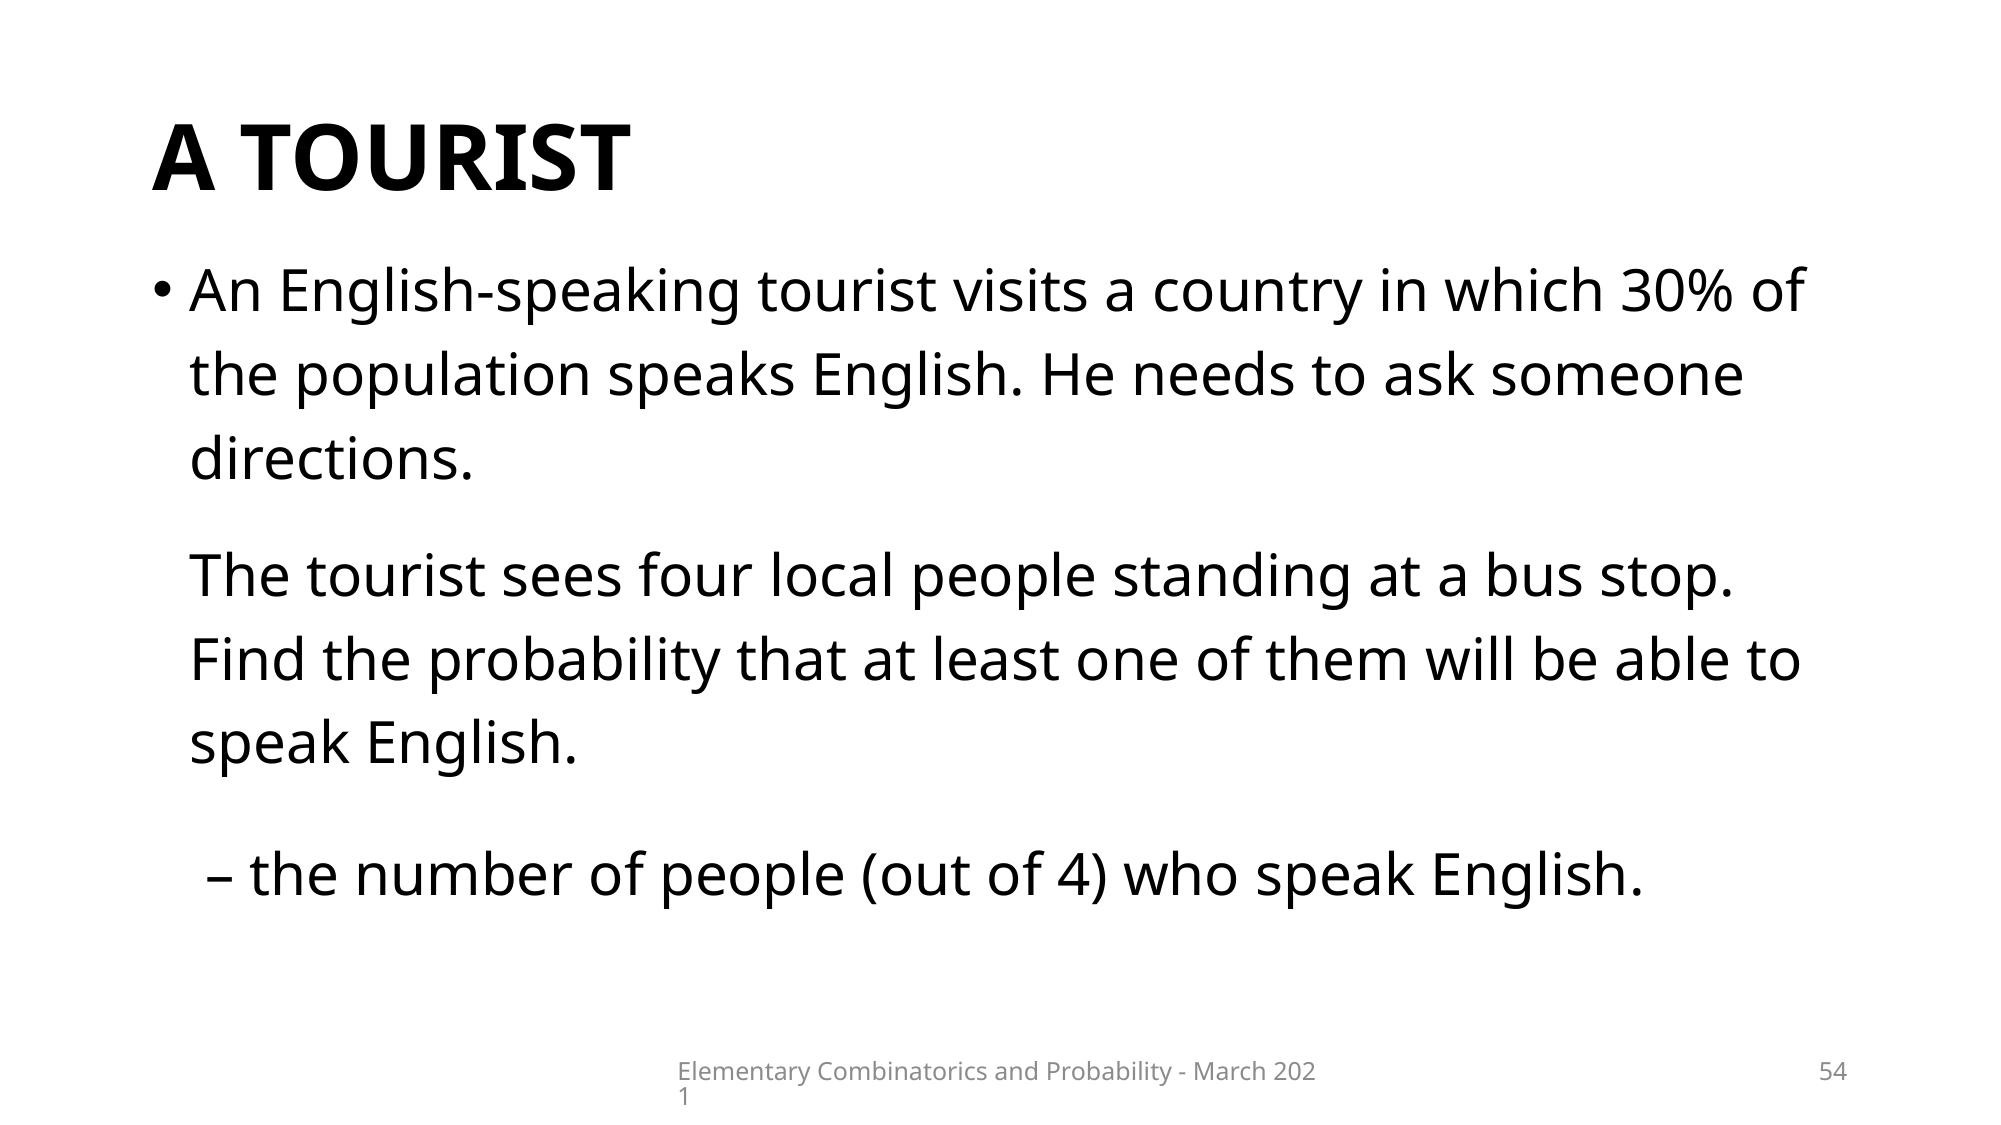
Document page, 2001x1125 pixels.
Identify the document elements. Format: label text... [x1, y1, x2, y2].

slide_number 54 [1412, 1042, 1863, 1103]
footer Elementary Combinatorics and Probability - March 2021 [662, 1042, 1338, 1103]
title A Tourist [137, 52, 1863, 270]
